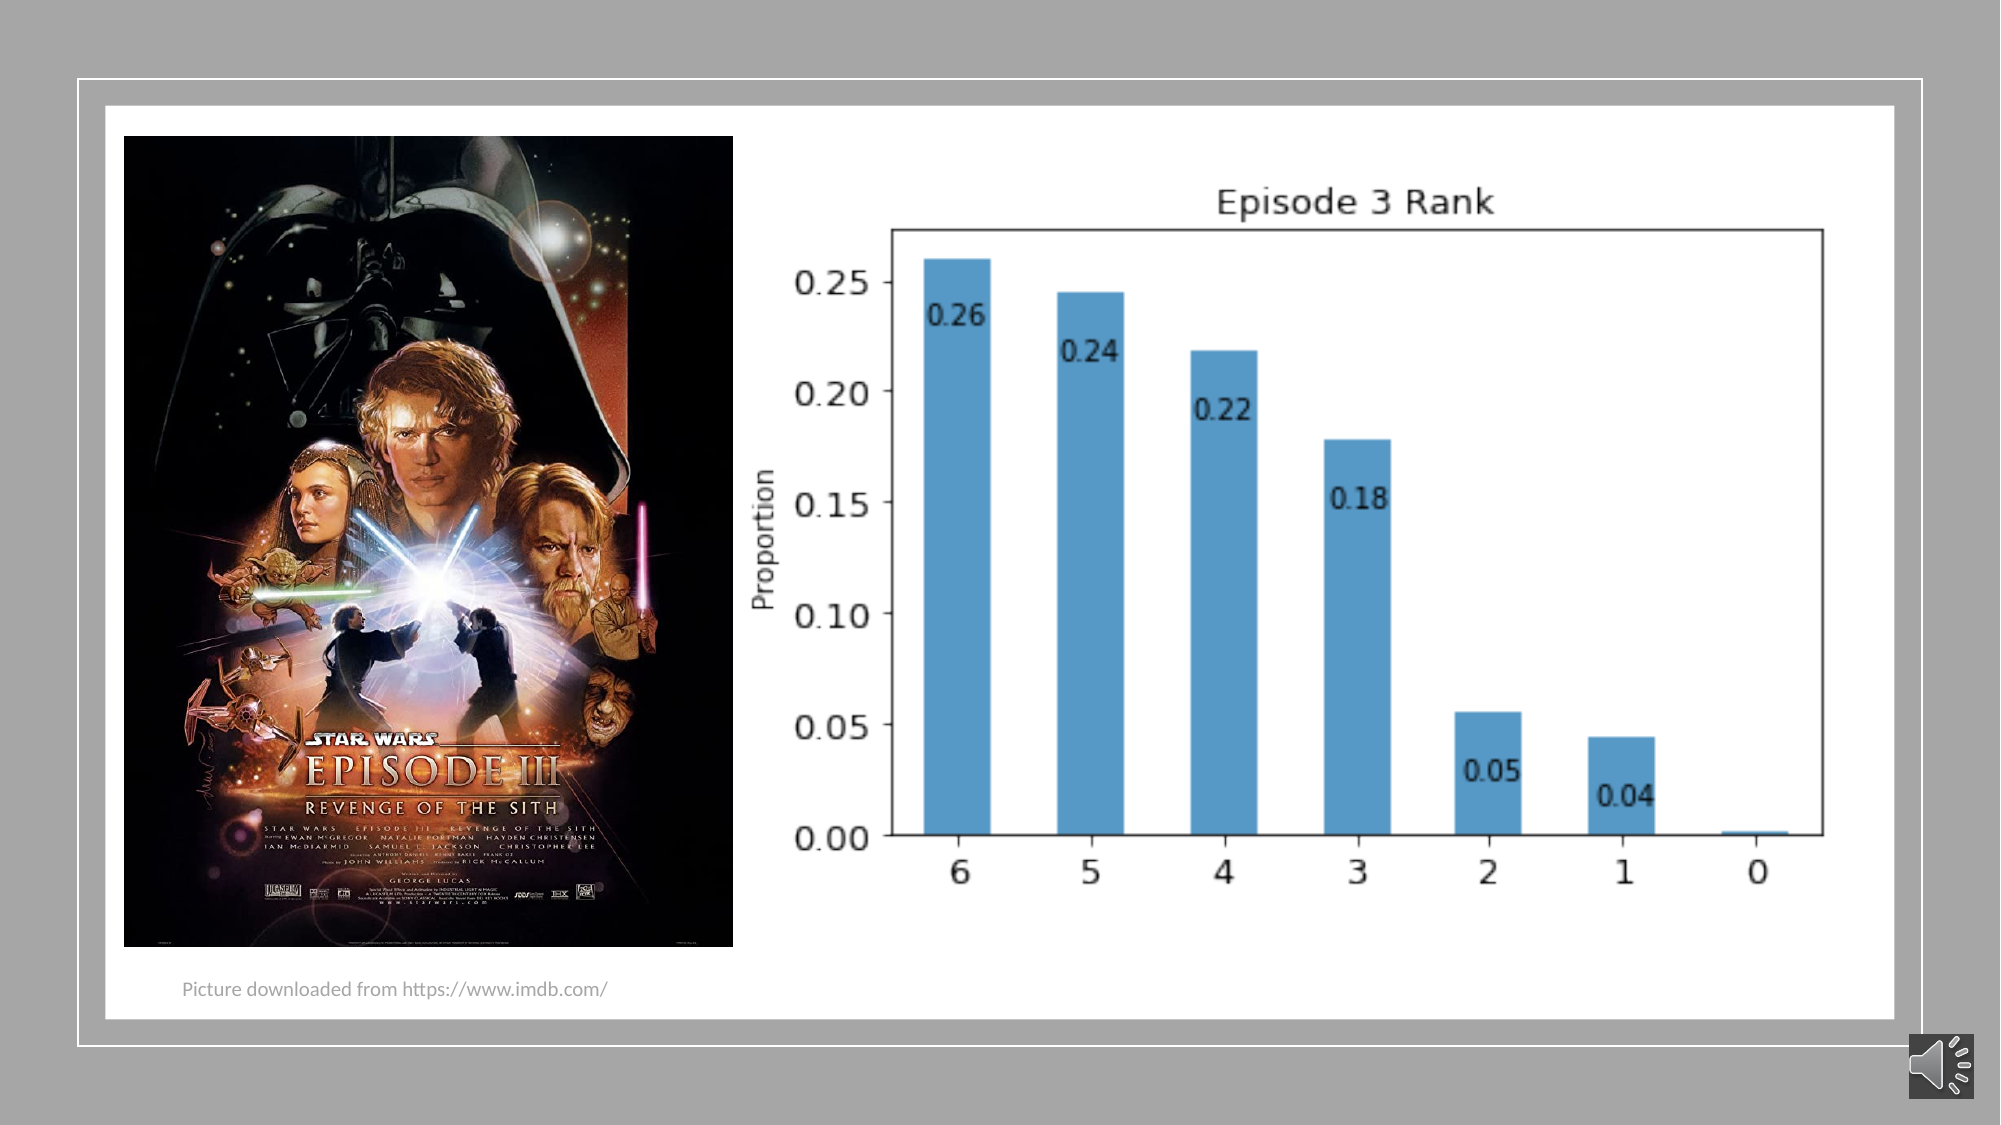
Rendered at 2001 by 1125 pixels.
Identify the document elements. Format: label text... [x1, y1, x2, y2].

picture [1908, 1033, 1975, 1100]
text_box [77, 78, 1923, 1047]
text_box Picture downloaded from https://www.imdb.com/ [167, 968, 624, 1009]
text_box [0, 0, 2000, 1125]
text_box [104, 104, 1895, 1020]
picture [124, 136, 1842, 947]
